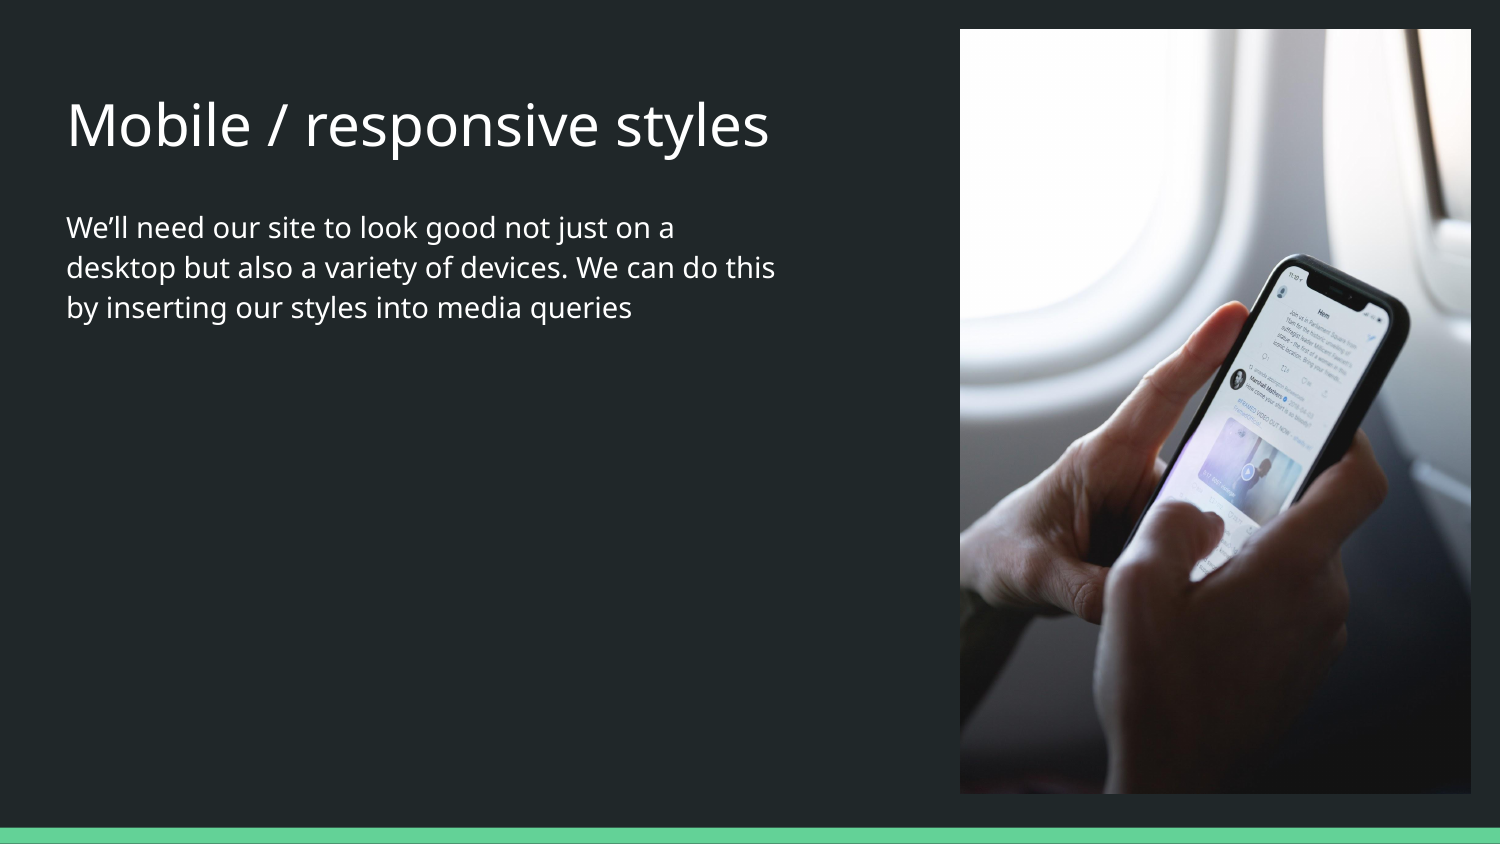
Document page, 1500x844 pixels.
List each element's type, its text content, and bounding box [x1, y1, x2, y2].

list We’ll need our site to look good not just on a desktop but also a variety of devices. We can do this by inserting our styles into media queries [51, 189, 808, 750]
title Mobile / responsive styles [51, 72, 954, 167]
picture [960, 28, 1471, 795]
